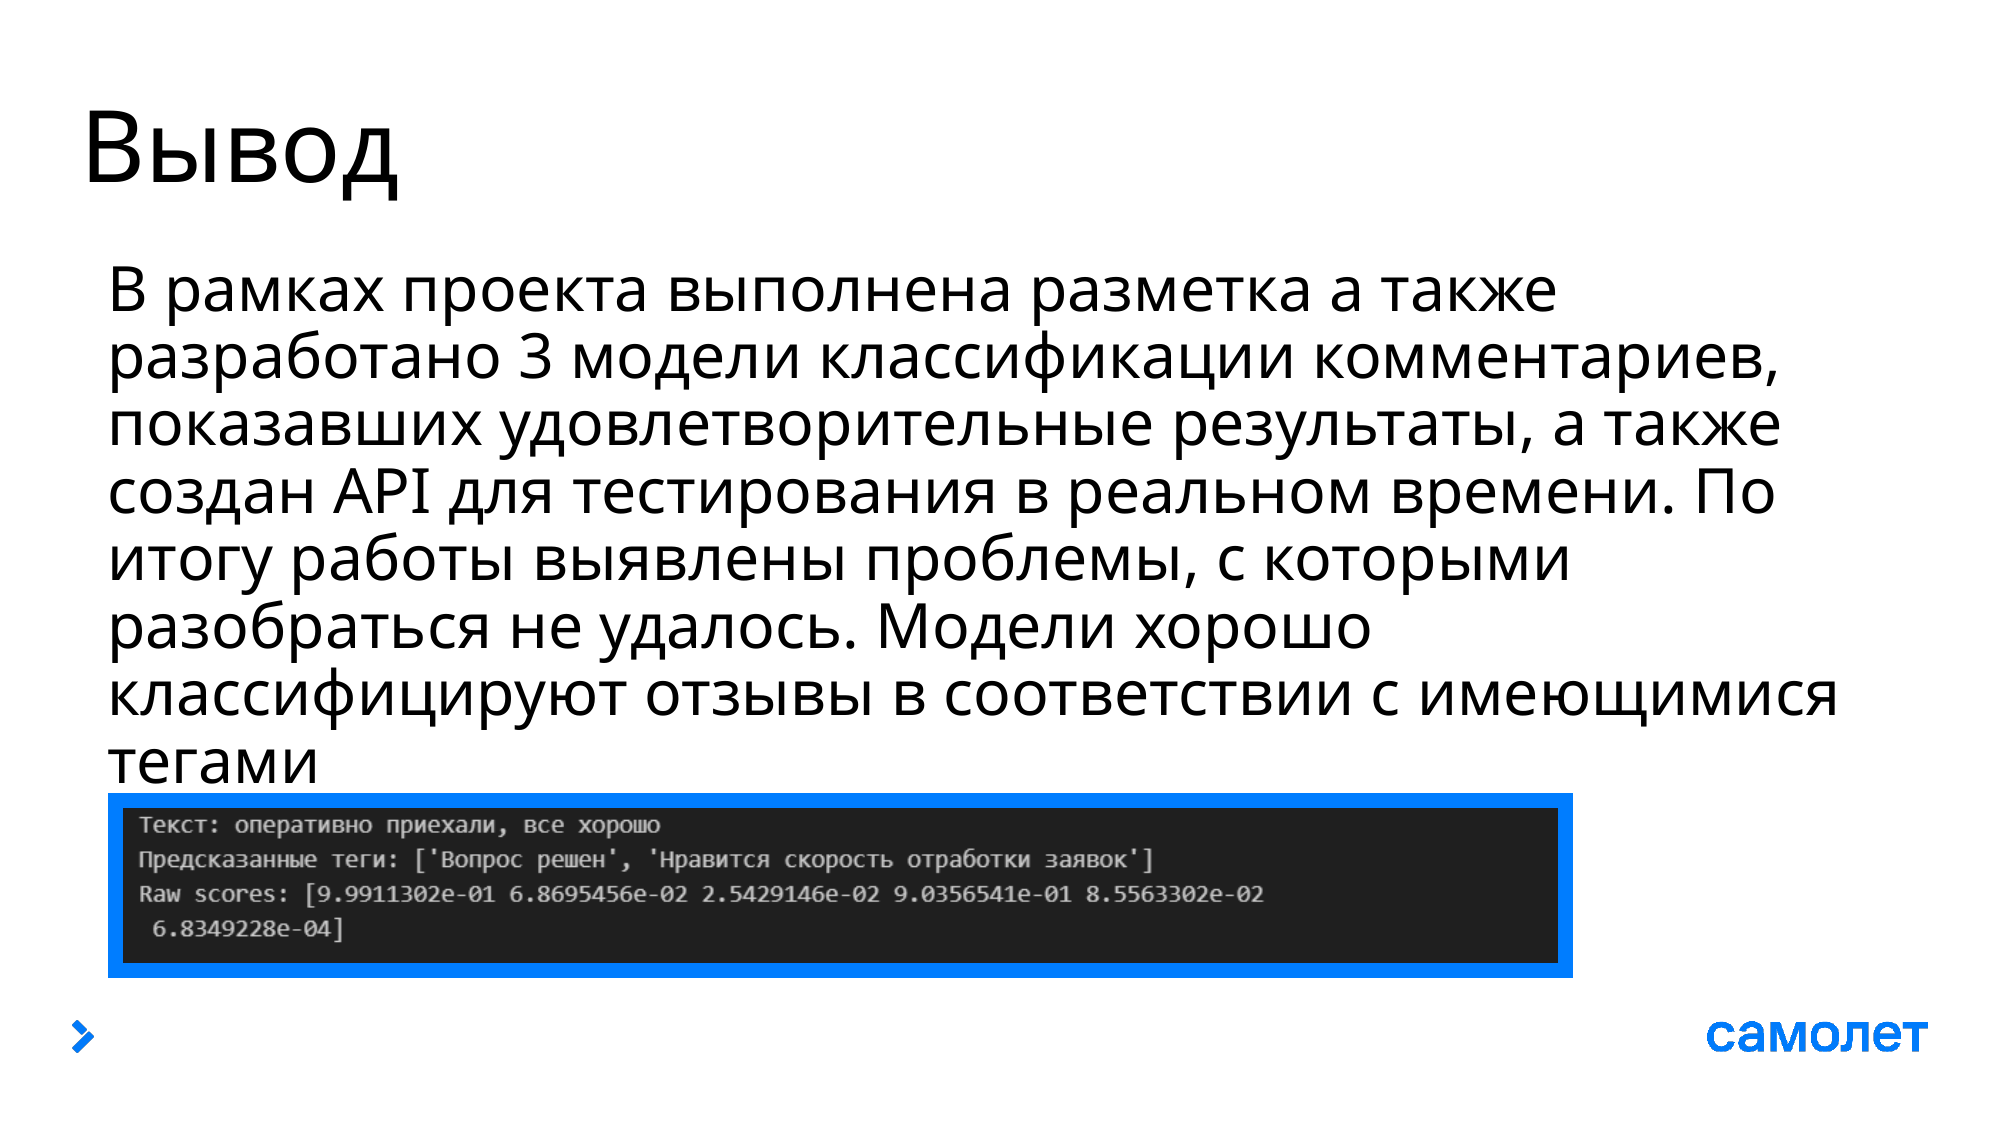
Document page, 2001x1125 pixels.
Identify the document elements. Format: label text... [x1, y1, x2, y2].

picture [122, 807, 1559, 964]
picture [1707, 1021, 1928, 1052]
picture [72, 1020, 94, 1053]
text_box В рамках проекта выполнена разметка а также разработано 3 модели классификации комментариев, показавших удовлетворительные результаты, а также создан API для тестирования в реальном времени. По итогу работы выявлены проблемы, с которыми разобраться не удалось. Модели хорошо классифицируют отзывы в соответствии с имеющимися тегами [99, 248, 1901, 805]
title Вывод [80, 95, 1920, 204]
